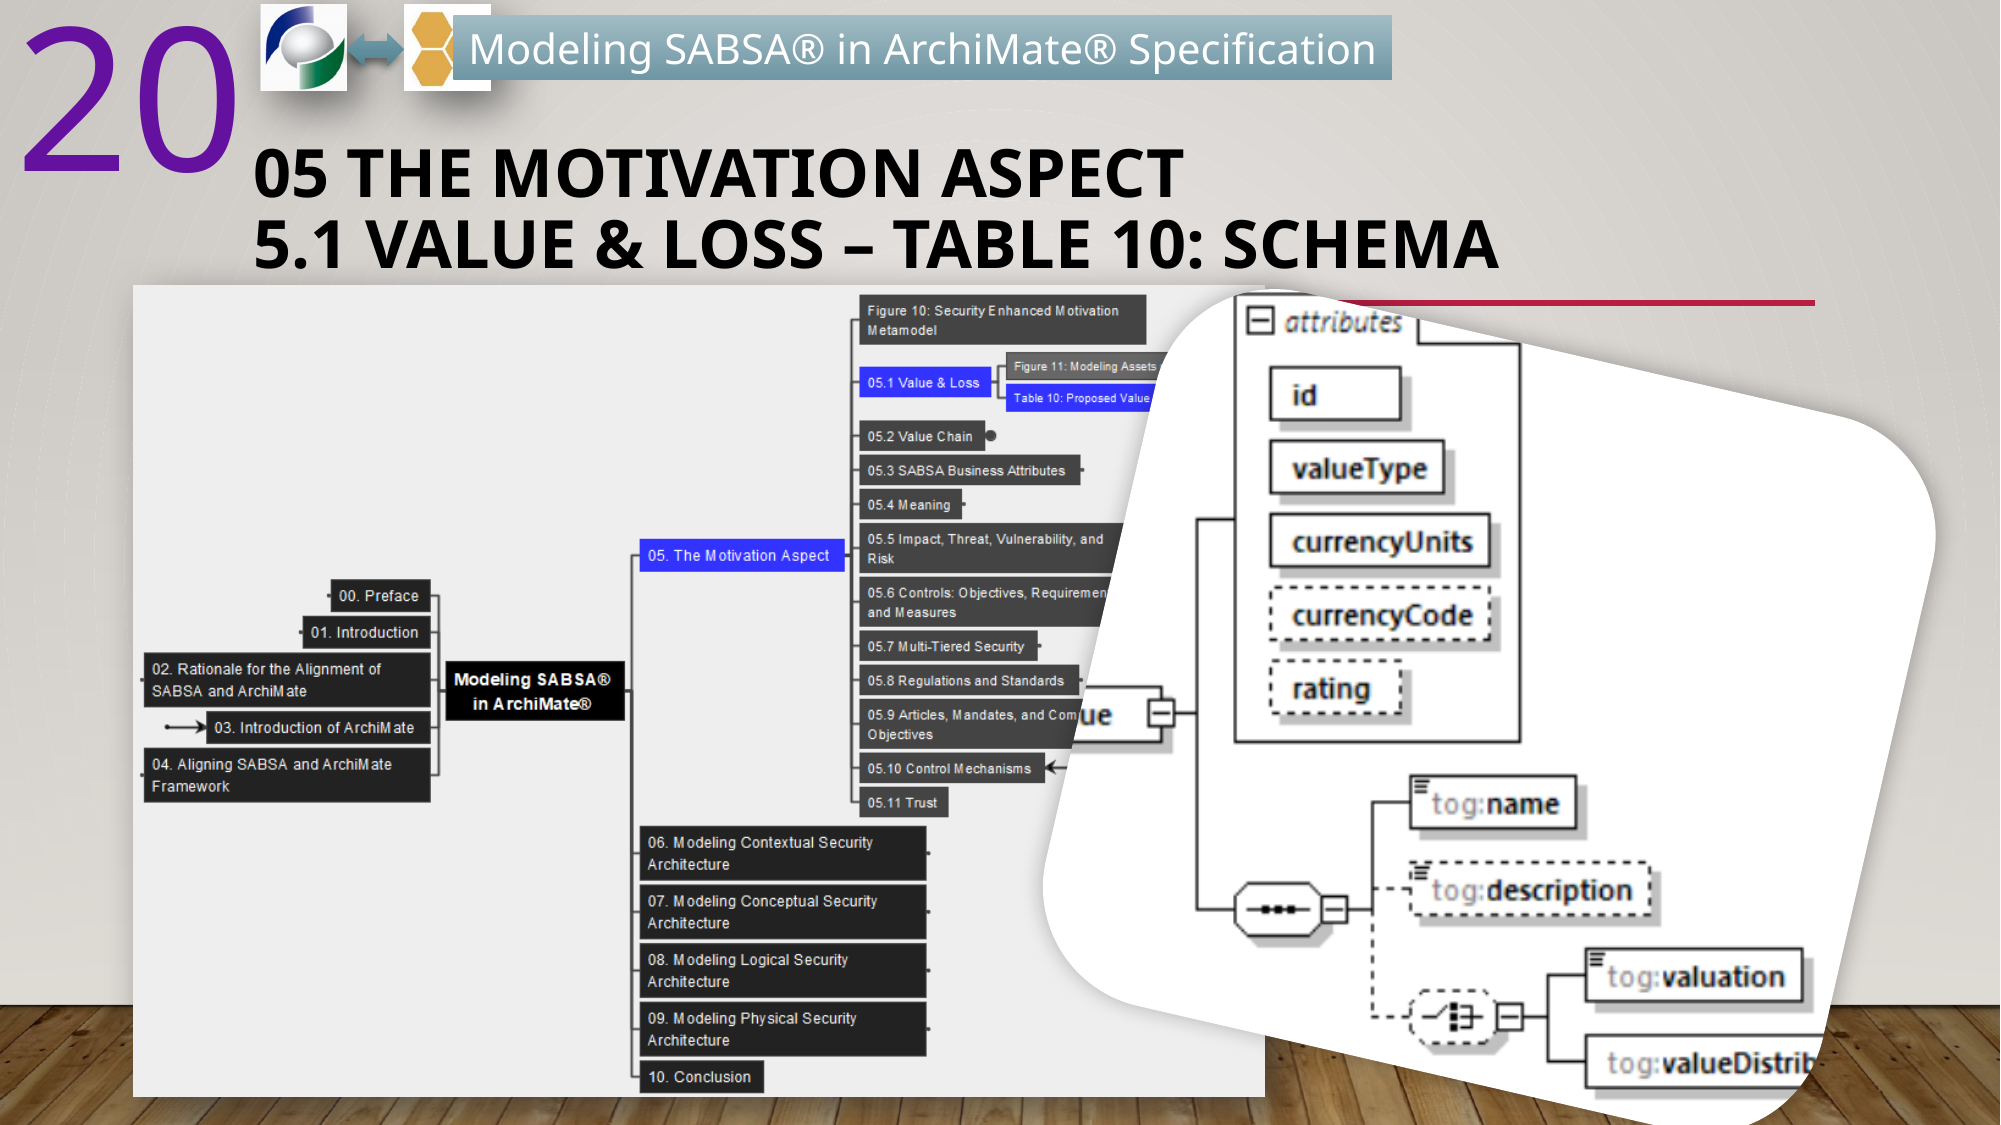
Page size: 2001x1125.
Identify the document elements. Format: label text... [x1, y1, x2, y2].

text_box Modeling SABSA® in ArchiMate® Specification [491, 15, 1392, 80]
picture [0, 289, 2000, 1125]
text_box 20 [0, 0, 261, 219]
title 05 The Motivation Aspect 5.1 Value & Loss – Table 10: Schema [238, 131, 1814, 305]
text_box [260, 4, 491, 92]
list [133, 285, 1265, 1097]
